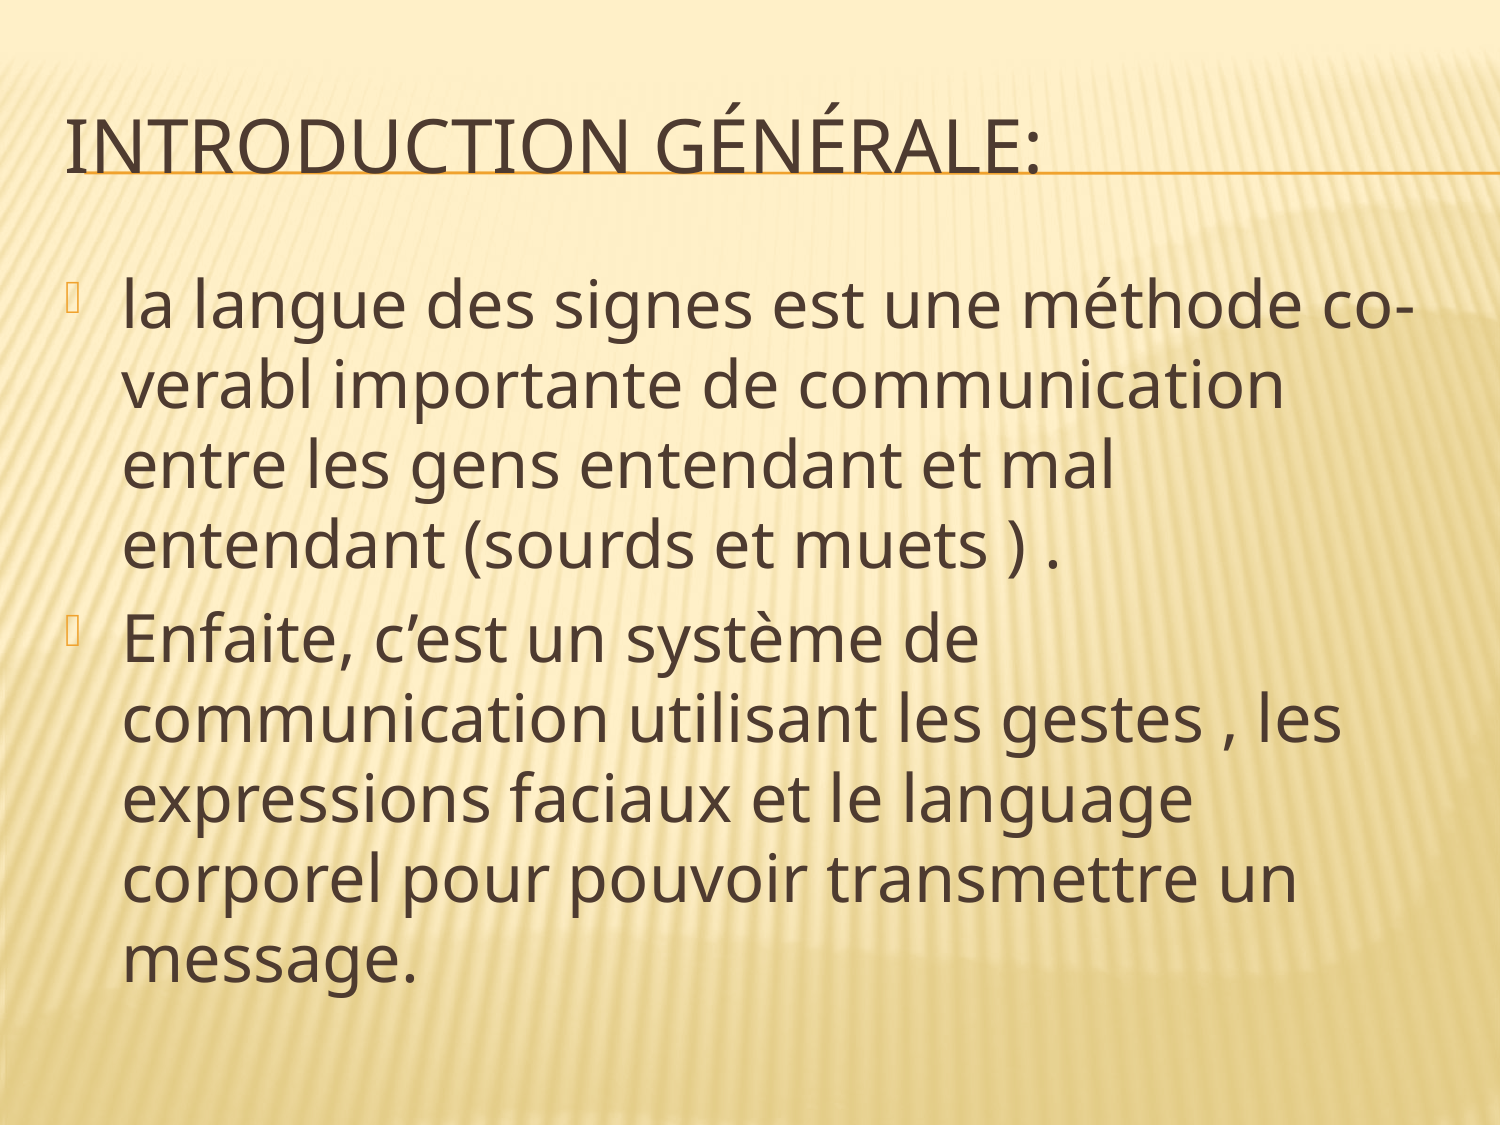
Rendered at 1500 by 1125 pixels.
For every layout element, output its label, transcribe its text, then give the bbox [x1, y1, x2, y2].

list la langue des signes est une méthode co-verabl importante de communication entre les gens entendant et mal entendant (sourds et muets ) . Enfaite, c’est un système de communication utilisant les gestes , les expressions faciaux et le language corporel pour pouvoir transmettre un message. [50, 254, 1475, 998]
title Introduction générale: [50, 75, 1475, 213]
